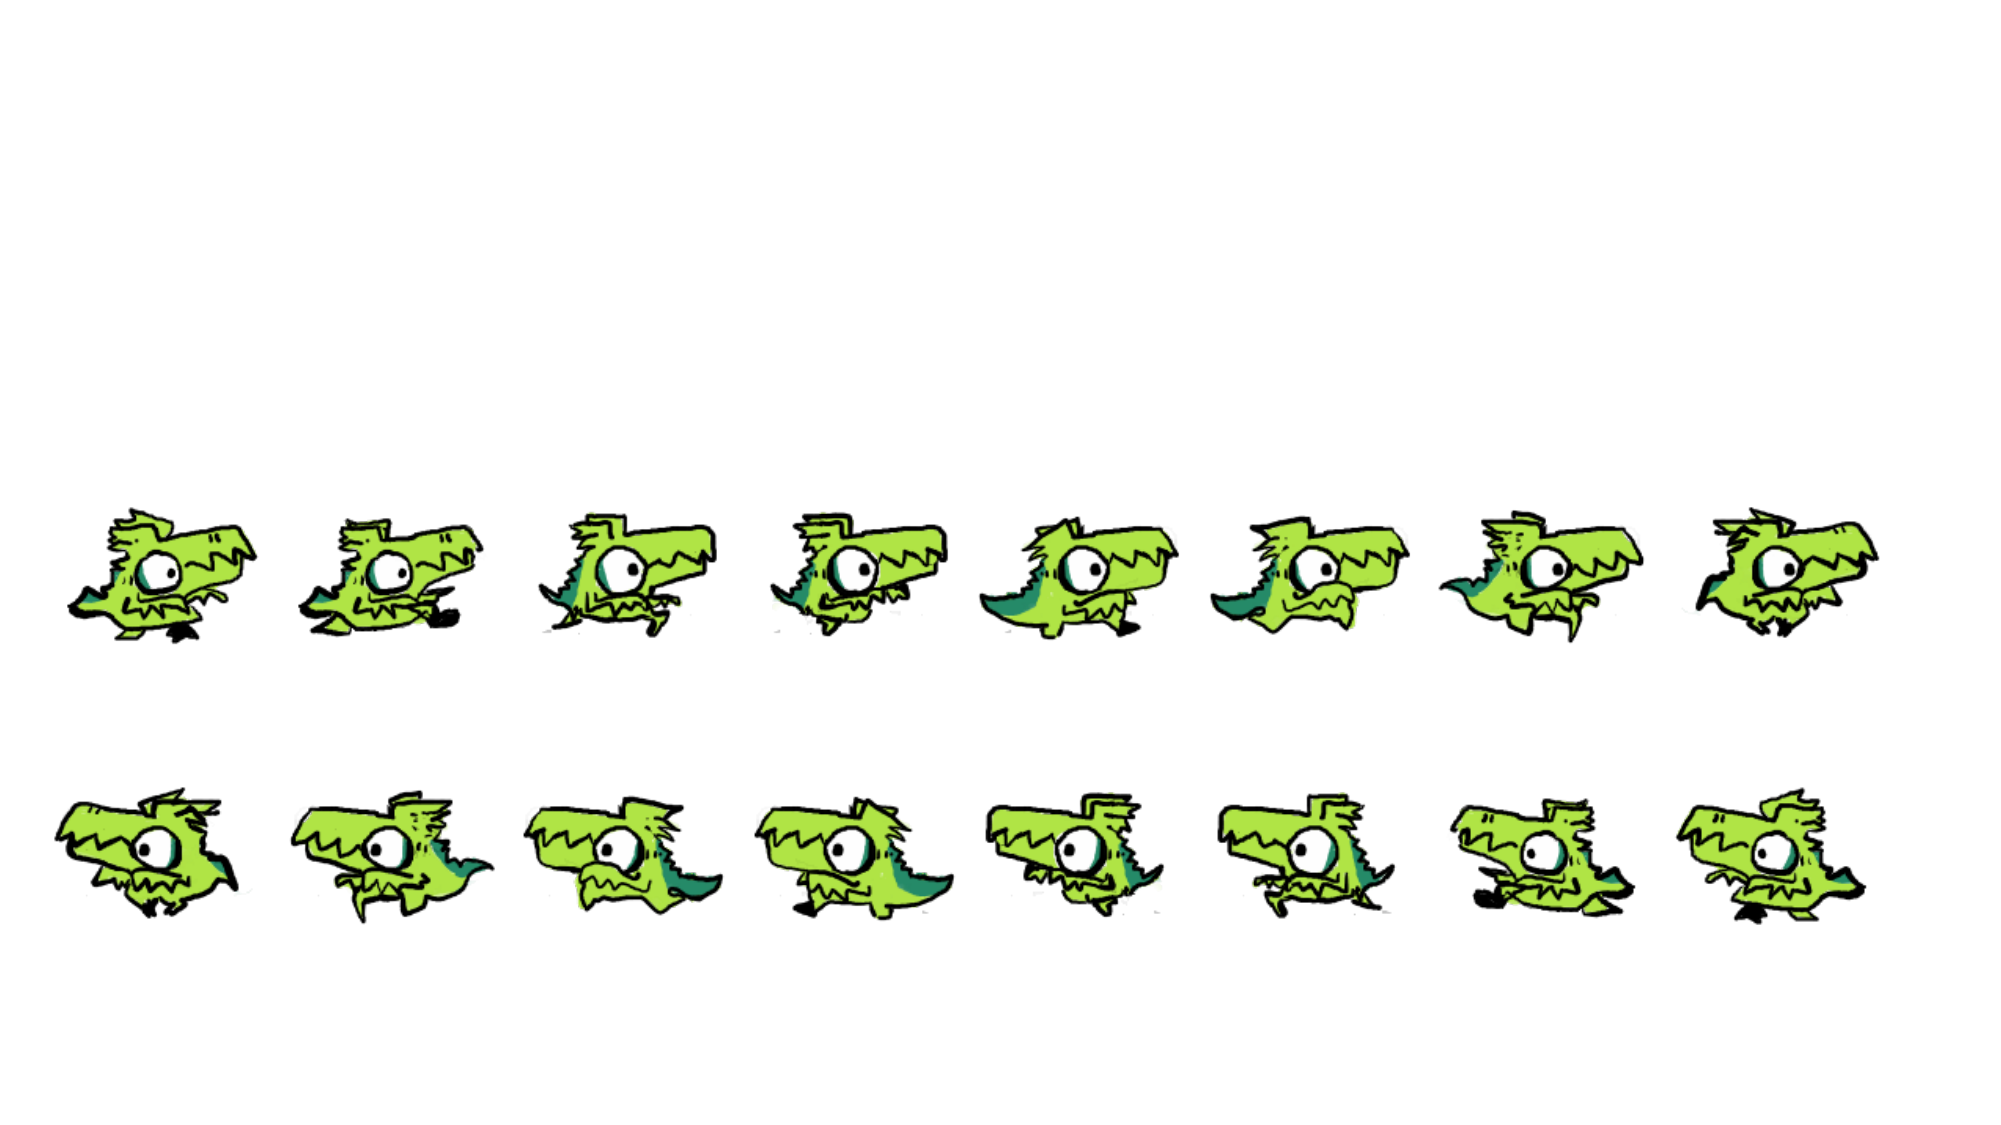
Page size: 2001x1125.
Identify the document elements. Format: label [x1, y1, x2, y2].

text_box [41, 481, 1895, 685]
text_box [39, 761, 1893, 966]
